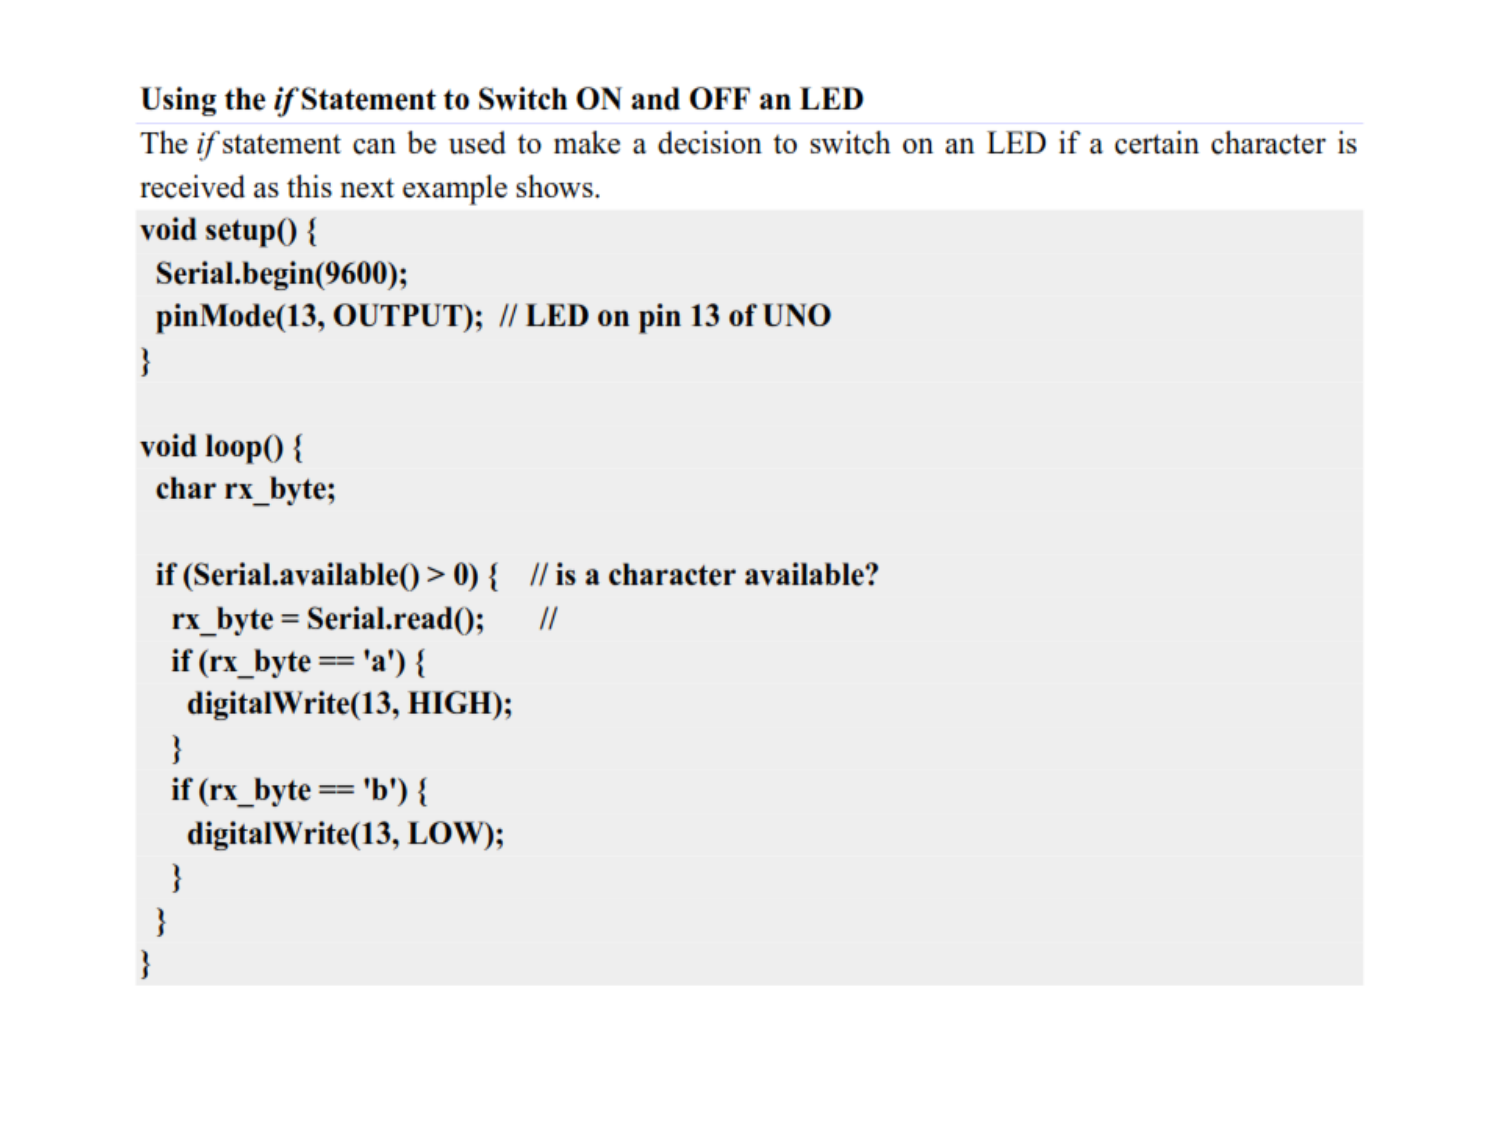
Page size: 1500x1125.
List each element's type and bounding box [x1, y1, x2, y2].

picture [87, 74, 1407, 1038]
